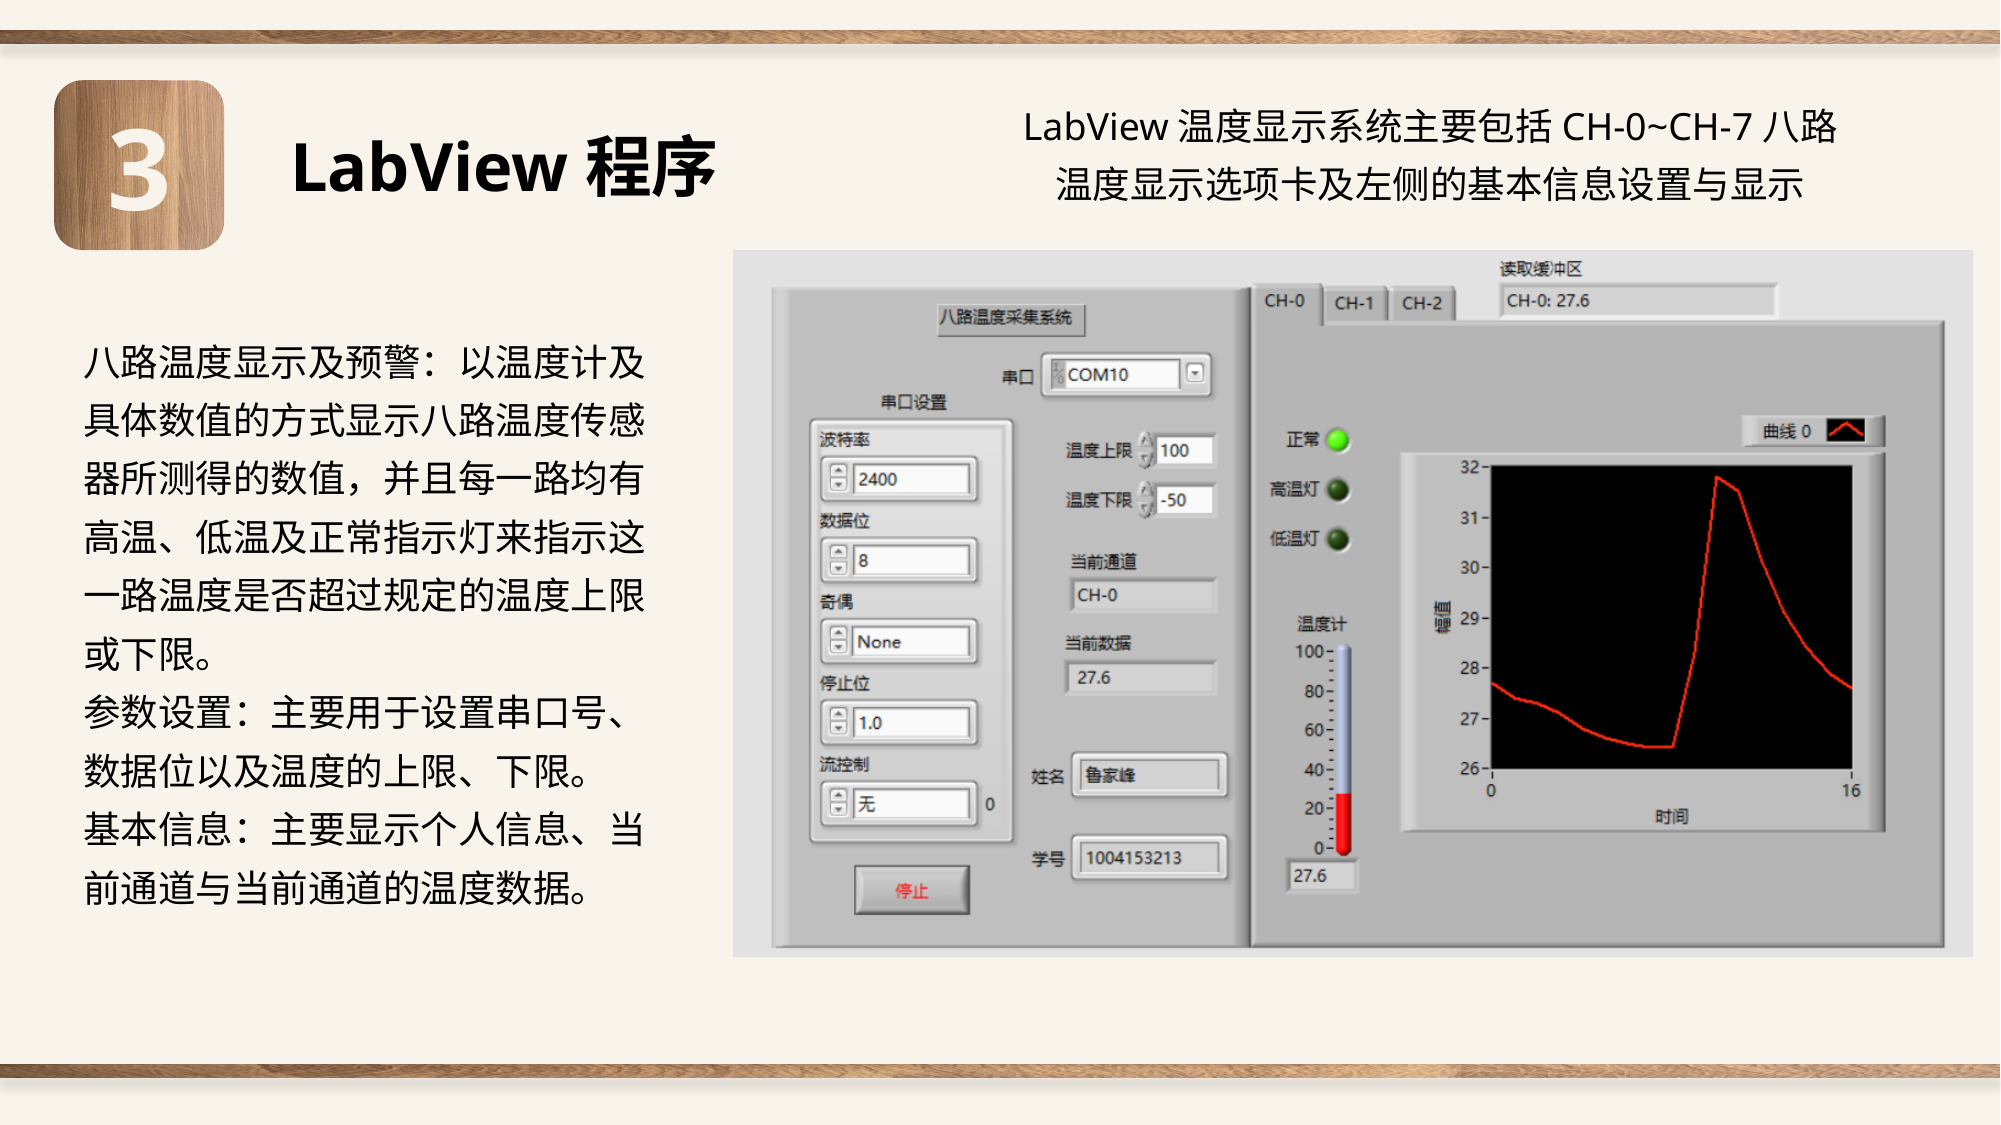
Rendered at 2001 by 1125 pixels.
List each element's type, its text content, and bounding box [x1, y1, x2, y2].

picture [0, 1064, 2000, 1078]
text_box LabView温度显示系统主要包括CH-0~CH-7八路温度显示选项卡及左侧的基本信息设置与显示 [996, 81, 1864, 214]
picture [0, 30, 2000, 44]
picture [733, 250, 1973, 958]
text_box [54, 80, 734, 251]
text_box 八路温度显示及预警：以温度计及具体数值的方式显示八路温度传感器所测得的数值，并且每一路均有高温、低温及正常指示灯来指示这一路温度是否超过规定的温度上限或下限。 参数设置：主要用于设置串口号、数据位以及温度的上限、下限。 基本信息：主要显示个人信息、当前通道与当前通道的温度数据。 [68, 317, 690, 918]
